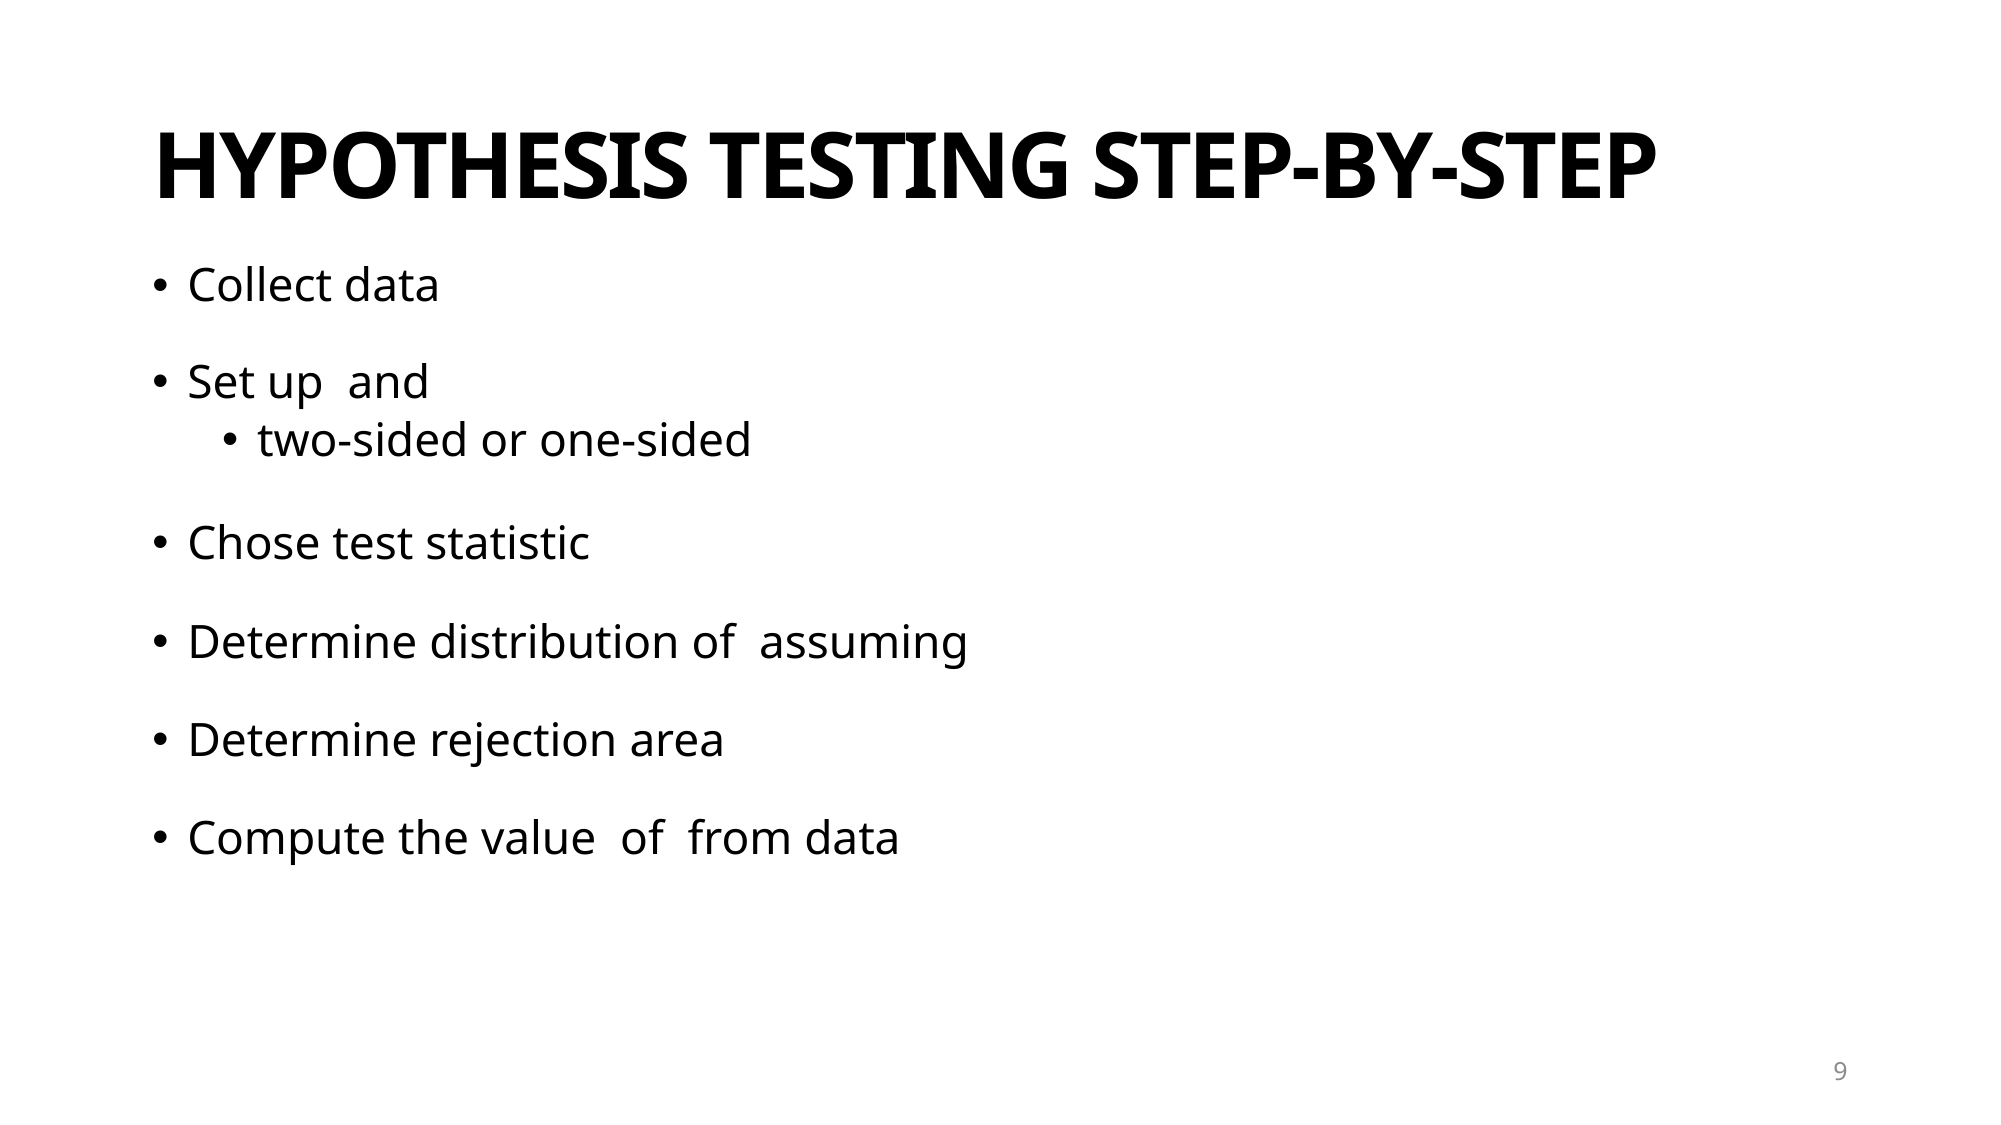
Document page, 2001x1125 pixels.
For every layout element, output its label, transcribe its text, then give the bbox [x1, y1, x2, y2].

title HYPOTHESIS TESTING STEP-BY-STEP [137, 59, 1863, 278]
slide_number 9 [1412, 1042, 1863, 1103]
